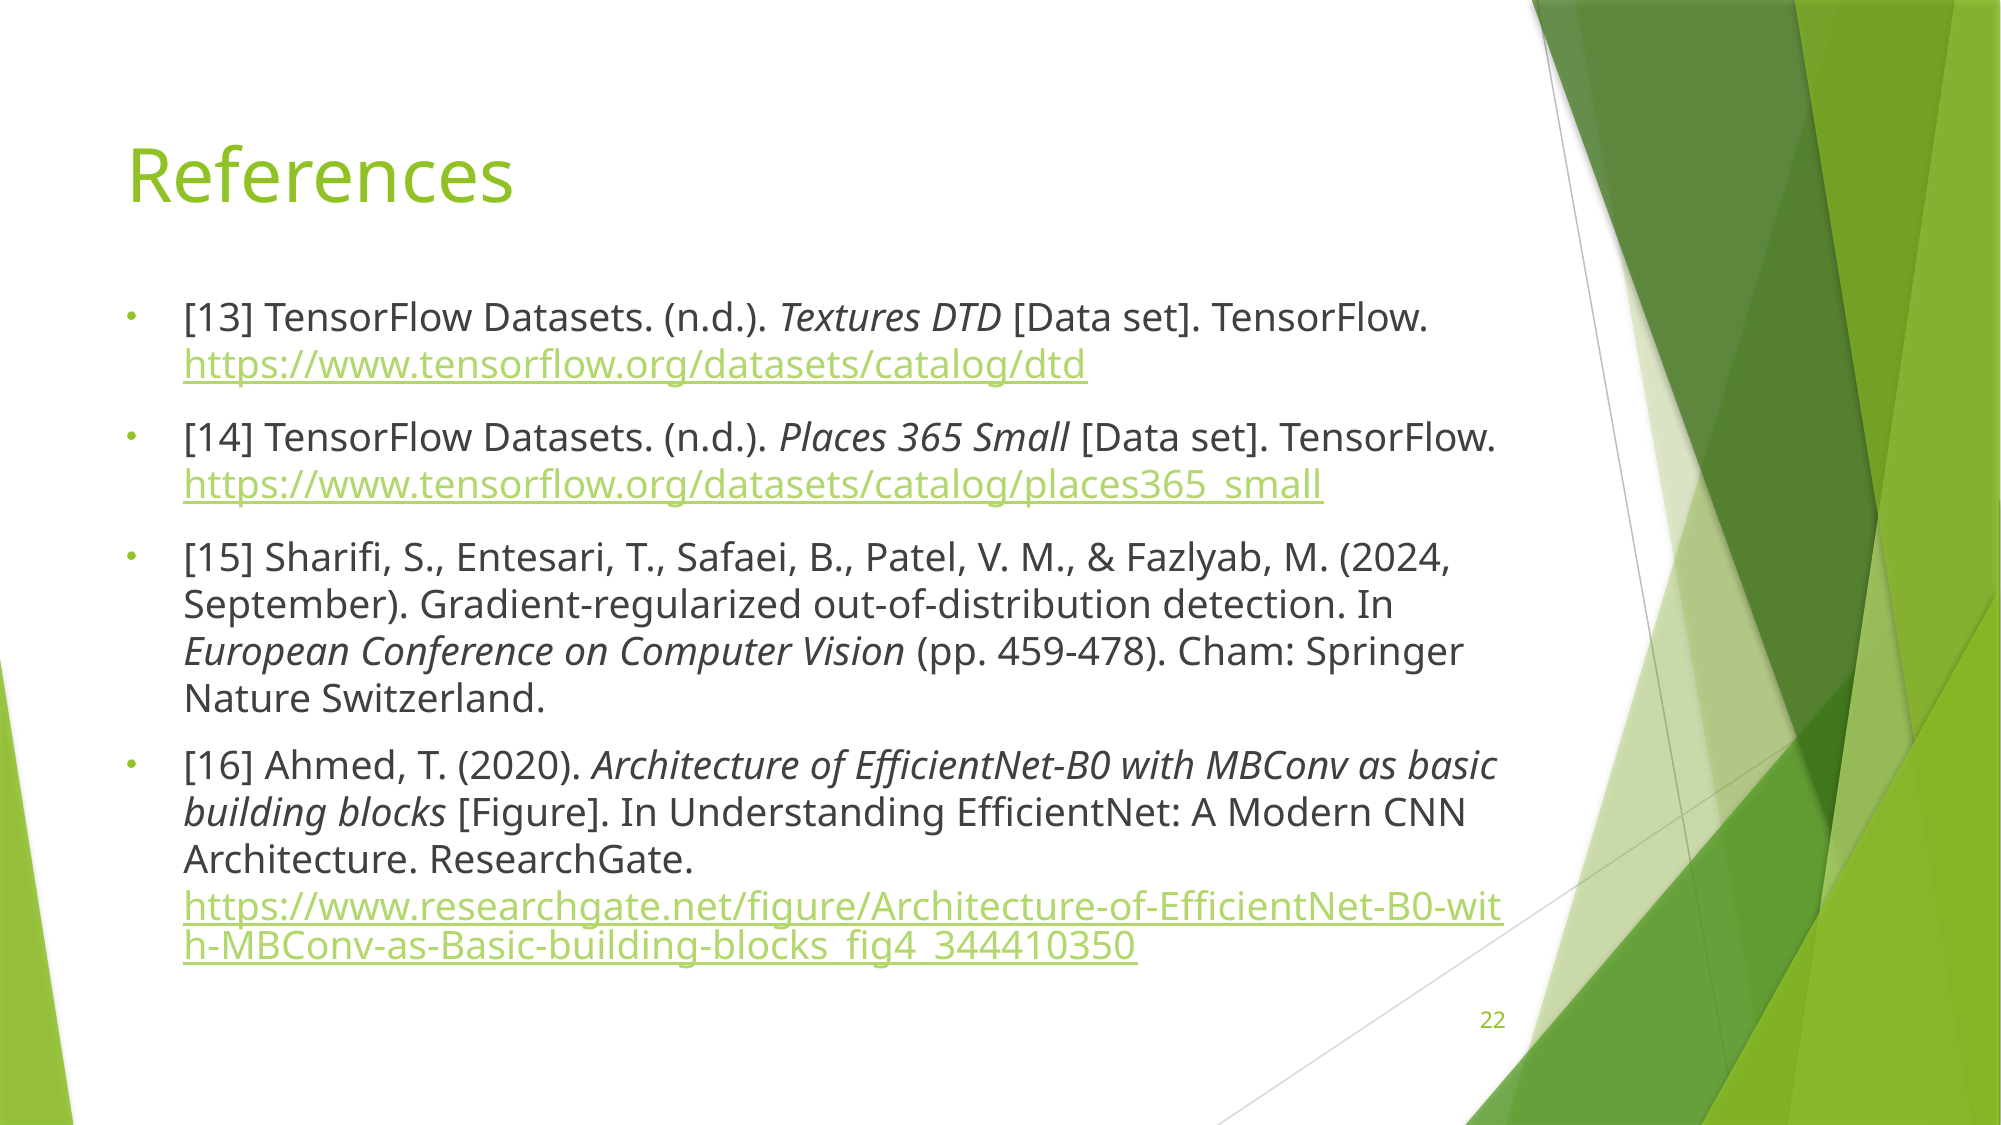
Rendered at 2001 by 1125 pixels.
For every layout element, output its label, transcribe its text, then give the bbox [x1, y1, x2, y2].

slide_number 22 [1409, 991, 1522, 1051]
list [13] TensorFlow Datasets. (n.d.). Textures DTD [Data set]. TensorFlow. https://www.tensorflow.org/datasets/catalog/dtd [14] TensorFlow Datasets. (n.d.). Places 365 Small [Data set]. TensorFlow. https://www.tensorflow.org/datasets/catalog/places365_small [15] Sharifi, S., Entesari, T., Safaei, B., Patel, V. M., & Fazlyab, M. (2024, September). Gradient-regularized out-of-distribution detection. In European Conference on Computer Vision (pp. 459-478). Cham: Springer Nature Switzerland. [16] Ahmed, T. (2020). Architecture of EfficientNet-B0 with MBConv as basic building blocks [Figure]. In Understanding EfficientNet: A Modern CNN Architecture. ResearchGate. https://www.researchgate.net/figure/Architecture-of-EfficientNet-B0-with-MBConv-as-Basic-building-blocks_fig4_344410350 [111, 284, 1522, 991]
title References [111, 119, 1522, 269]
